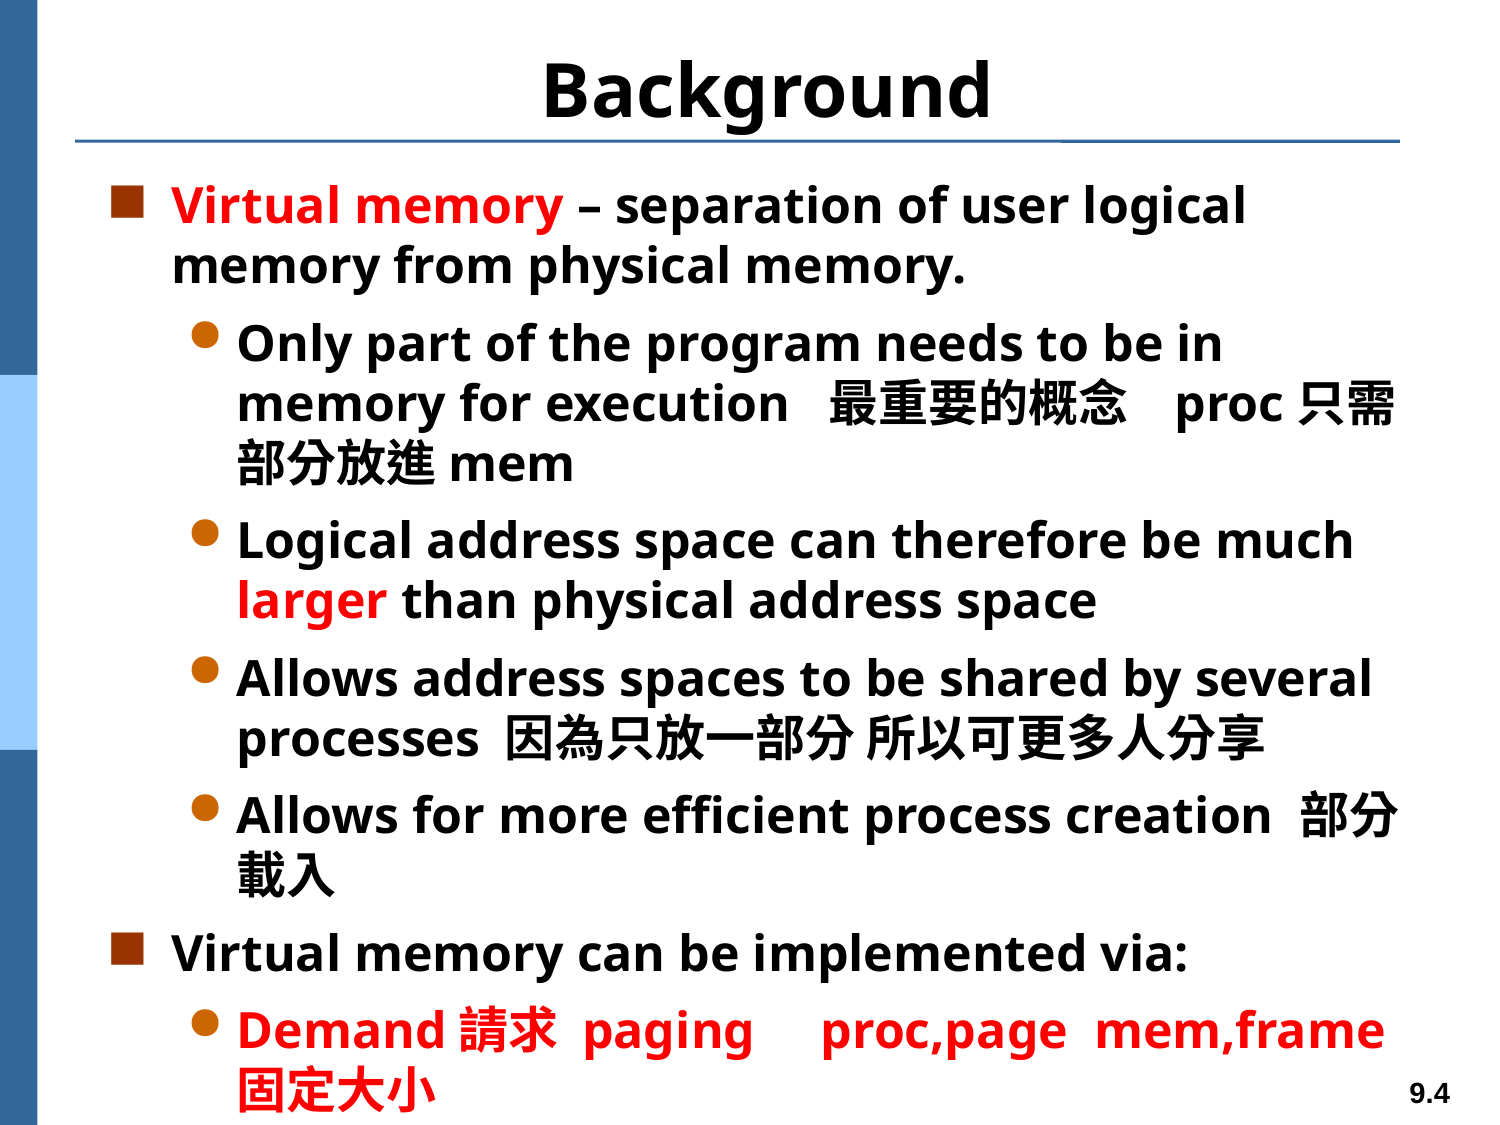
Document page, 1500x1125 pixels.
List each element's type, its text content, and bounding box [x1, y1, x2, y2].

title Background [92, 45, 1443, 141]
list Virtual memory – separation of user logical memory from physical memory. Only part of the program needs to be in memory for execution 最重要的概念 proc只需部分放進mem Logical address space can therefore be much larger than physical address space Allows address spaces to be shared by several processes 因為只放一部分 所以可更多人分享 Allows for more efficient process creation 部分載入 Virtual memory can be implemented via: Demand請求 paging proc,page mem,frame固定大小 Demand segmentation 程式切割用subroutine function…等 不固定大小 [99, 165, 1442, 910]
